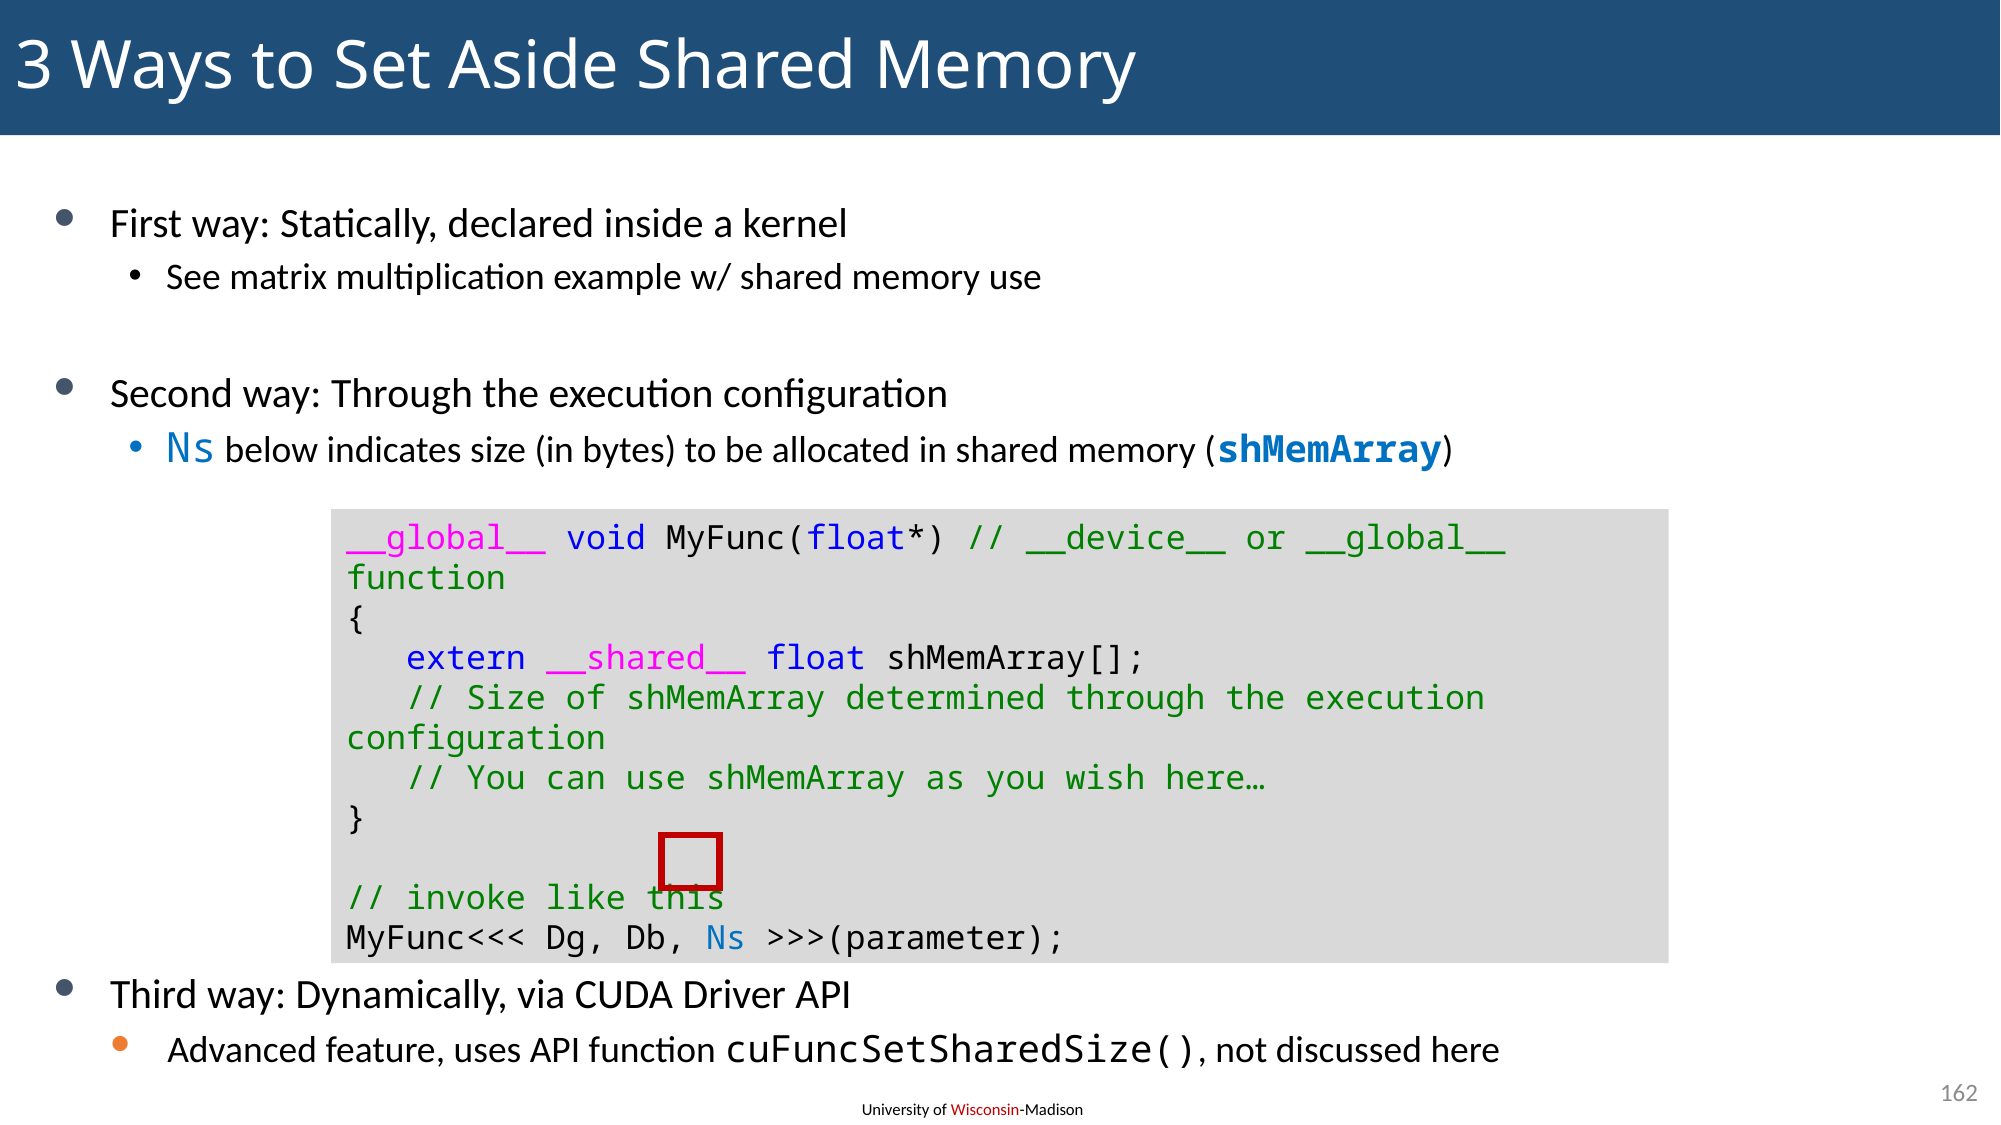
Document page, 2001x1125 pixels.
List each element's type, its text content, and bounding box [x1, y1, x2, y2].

slide_number 162 [1879, 1069, 1994, 1114]
text_box Third way: Dynamically, via CUDA Driver API Advanced feature, uses API function cuFuncSetSharedSize(), not discussed here [38, 959, 1557, 1085]
text_box __global__ void MyFunc(float*) // __device__ or __global__ function { extern __shared__ float shMemArray[]; // Size of shMemArray determined through the execution configuration // You can use shMemArray as you wish here… } // invoke like this MyFunc<<< Dg, Db, Ns >>>(parameter); [331, 509, 1669, 964]
list First way: Statically, declared inside a kernel See matrix multiplication example w/ shared memory use Second way: Through the execution configuration Ns below indicates size (in bytes) to be allocated in shared memory (shMemArray) [38, 193, 1716, 552]
title 3 Ways to Set Aside Shared Memory [0, 0, 2000, 136]
text_box [660, 834, 721, 889]
